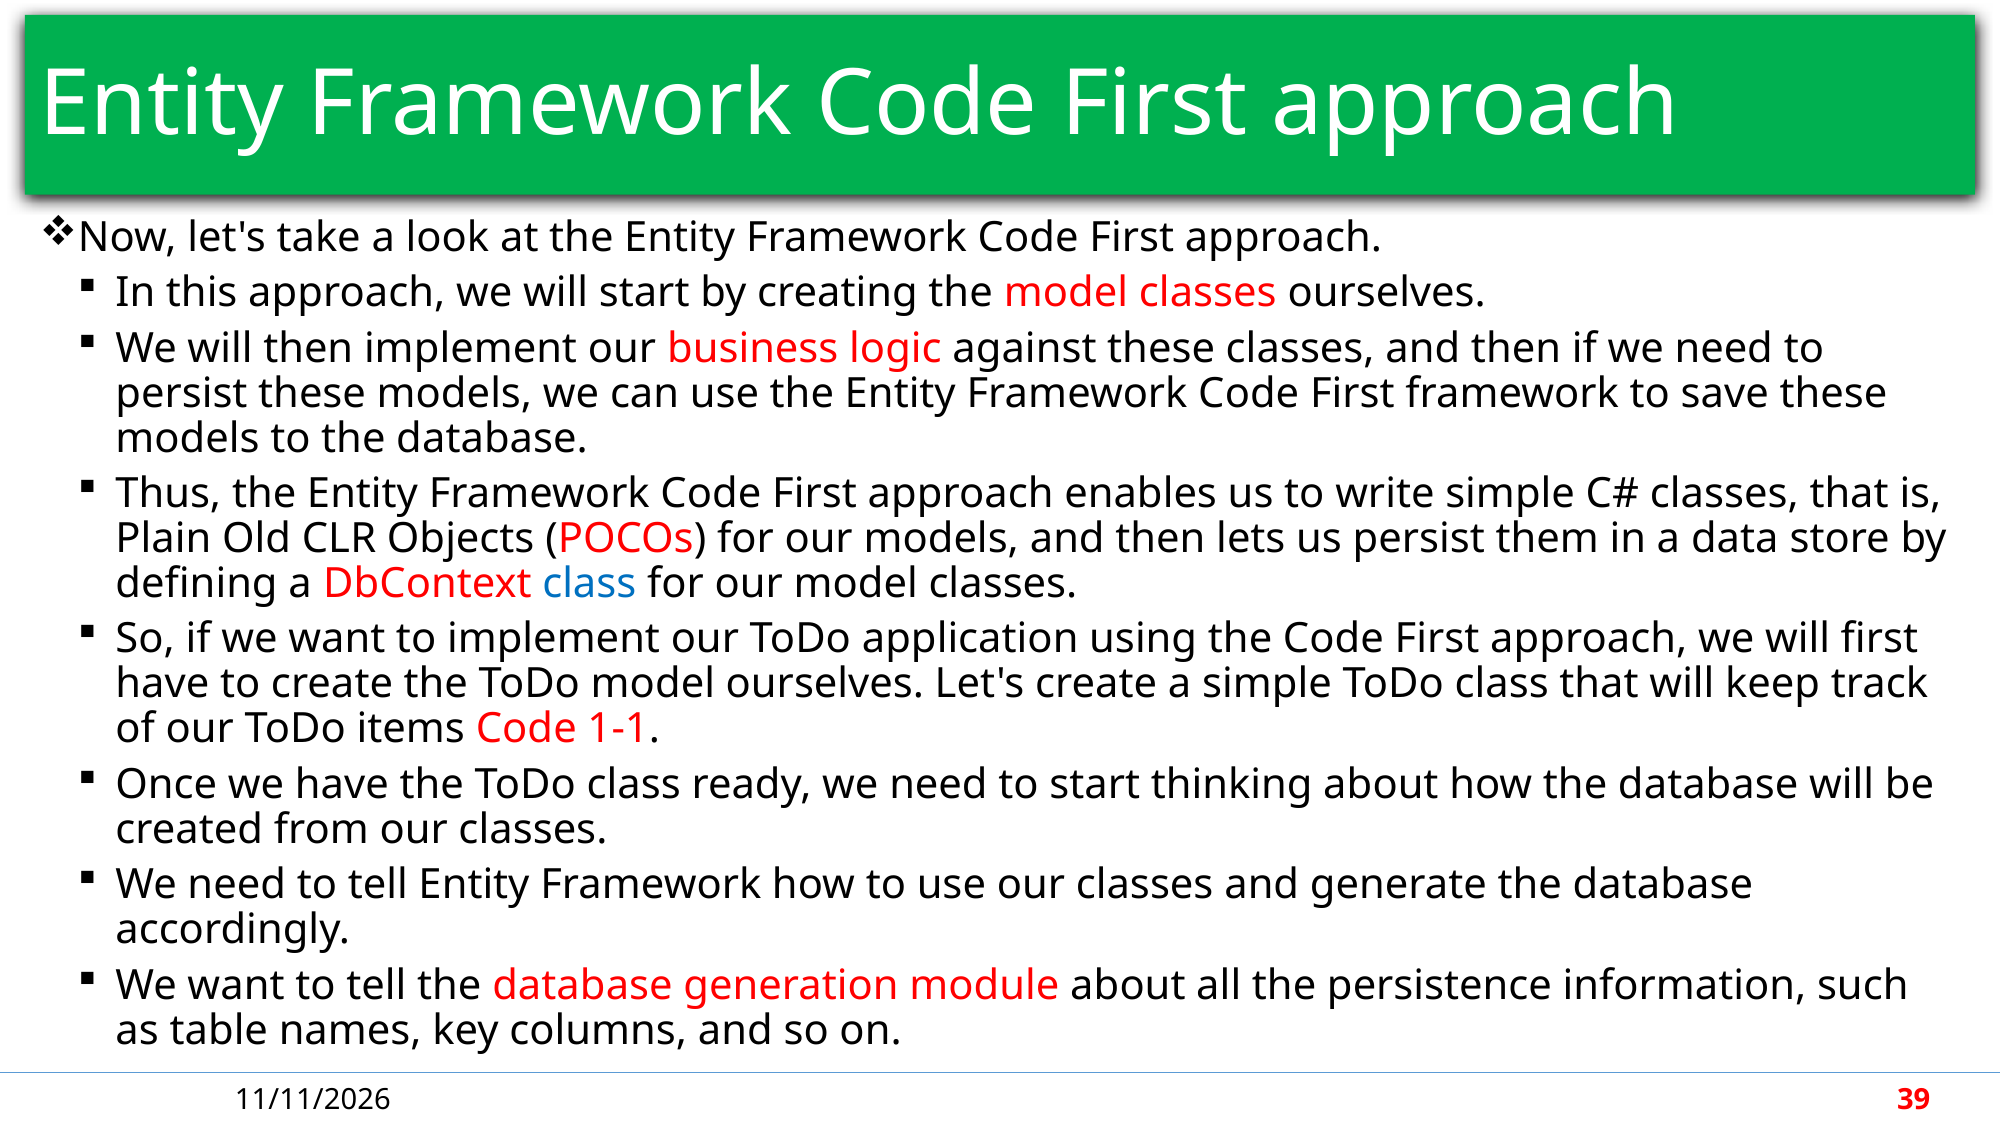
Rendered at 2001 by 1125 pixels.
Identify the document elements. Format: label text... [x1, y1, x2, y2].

title Entity Framework Code First approach [24, 14, 1975, 195]
list Now, let's take a look at the Entity Framework Code First approach. In this approach, we will start by creating the model classes ourselves. We will then implement our business logic against these classes, and then if we need to persist these models, we can use the Entity Framework Code First framework to save these models to the database. Thus, the Entity Framework Code First approach enables us to write simple C# classes, that is, Plain Old CLR Objects (POCOs) for our models, and then lets us persist them in a data store by defining a DbContext class for our model classes. So, if we want to implement our ToDo application using the Code First approach, we will first have to create the ToDo model ourselves. Let's create a simple ToDo class that will keep track of our ToDo items Code 1-1. Once we have the ToDo class ready, we need to start thinking about how the database will be created from our classes. We need to tell Entity Framework how to use our classes and generate the database accordingly. We want to tell the database generation module about all the persistence information, such as table names, key columns, and so on. [24, 208, 1975, 1063]
slide_number 39 [1495, 1072, 1946, 1115]
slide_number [220, 1072, 671, 1115]
